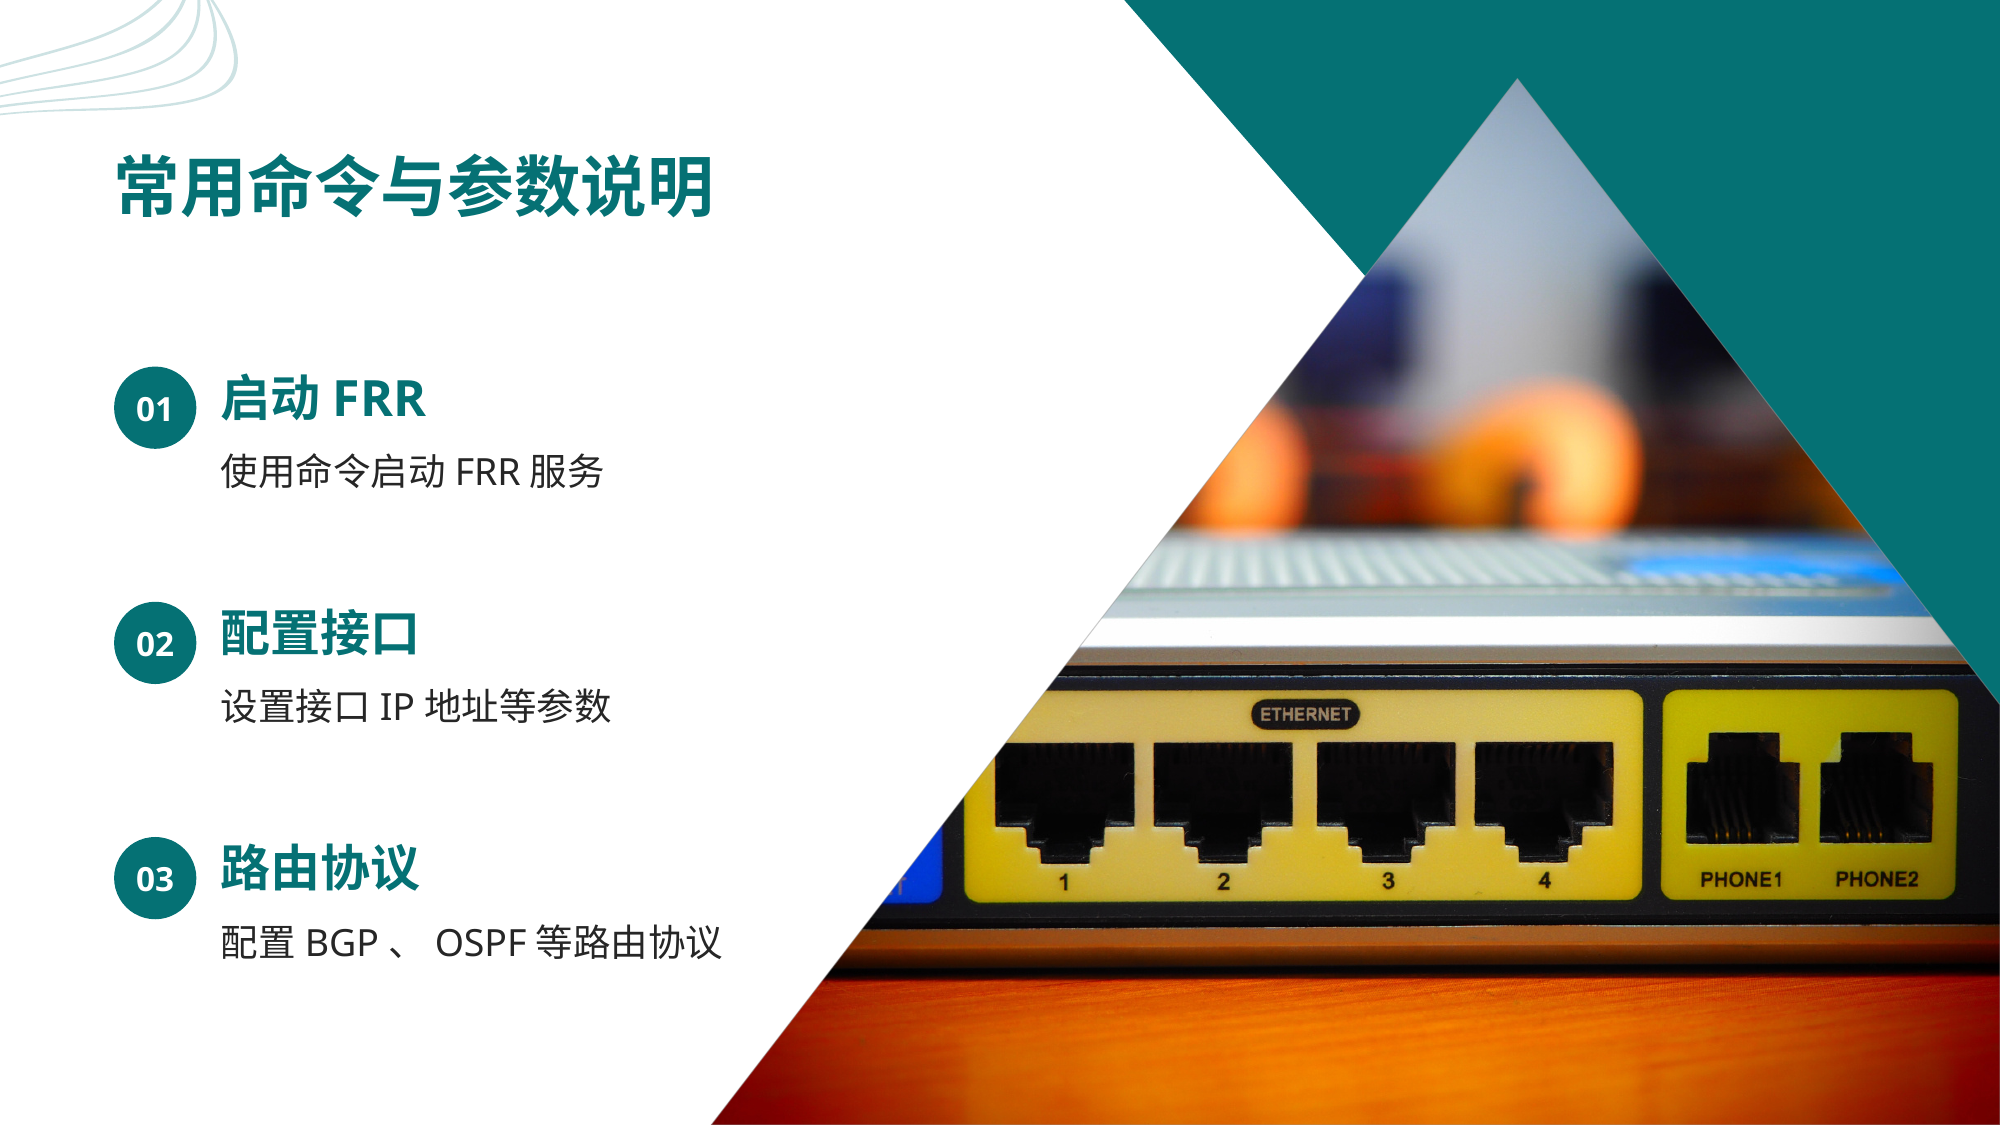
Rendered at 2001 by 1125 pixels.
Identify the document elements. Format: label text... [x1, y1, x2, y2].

text_box 设置接口IP地址等参数 [220, 669, 711, 724]
text_box 使用命令启动FRR服务 [220, 434, 711, 488]
text_box 02 [114, 601, 197, 685]
text_box 配置BGP、OSPF等路由协议 [220, 905, 711, 960]
text_box 配置接口 [220, 601, 711, 661]
text_box [1122, 0, 2000, 78]
title 常用命令与参数说明 [114, 109, 711, 225]
picture [711, 78, 2000, 1125]
text_box 03 [114, 836, 197, 920]
text_box 路由协议 [220, 836, 711, 896]
text_box 01 [114, 366, 197, 449]
text_box 启动FRR [220, 366, 711, 426]
